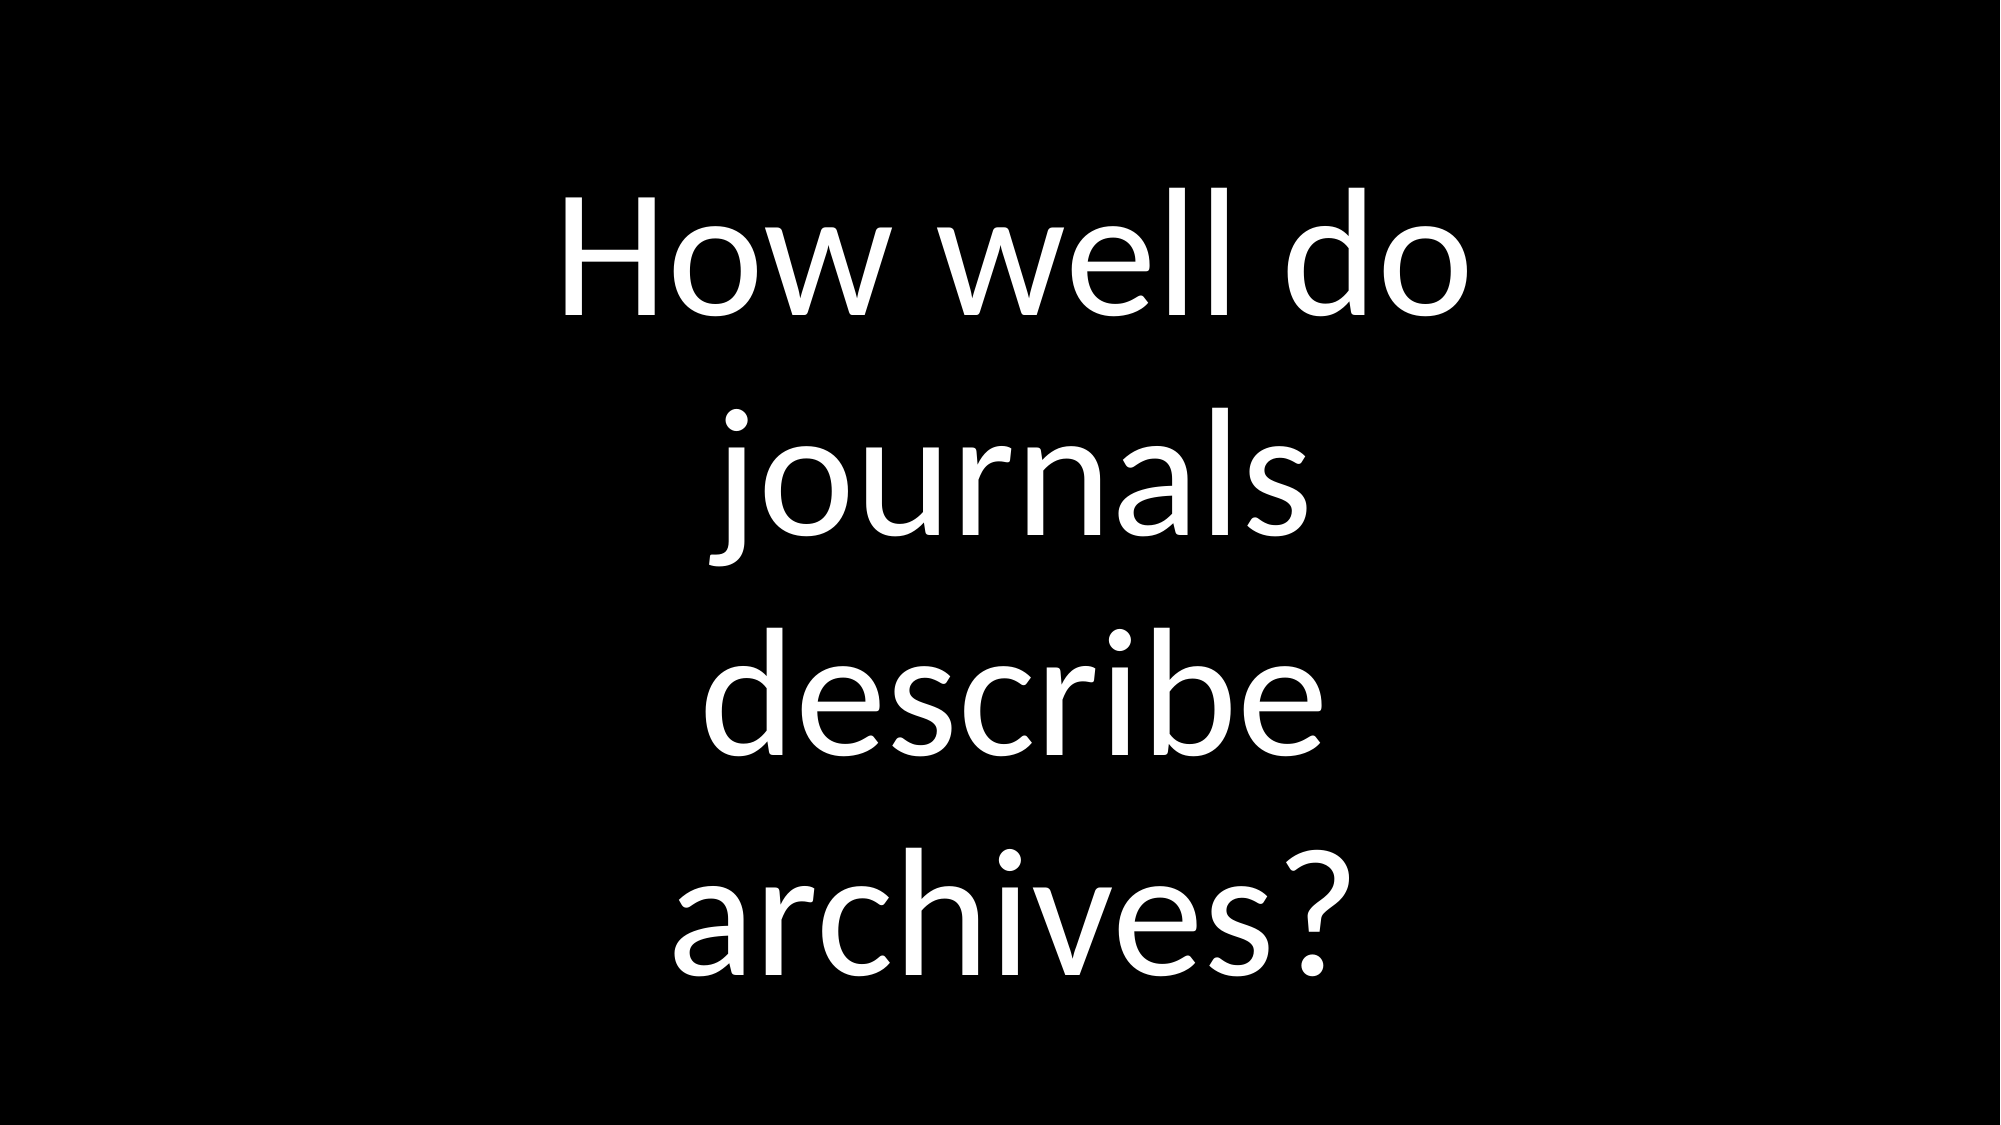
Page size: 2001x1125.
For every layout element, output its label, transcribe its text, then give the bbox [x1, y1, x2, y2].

text_box How well do journals describe archives? [381, 124, 1648, 1020]
